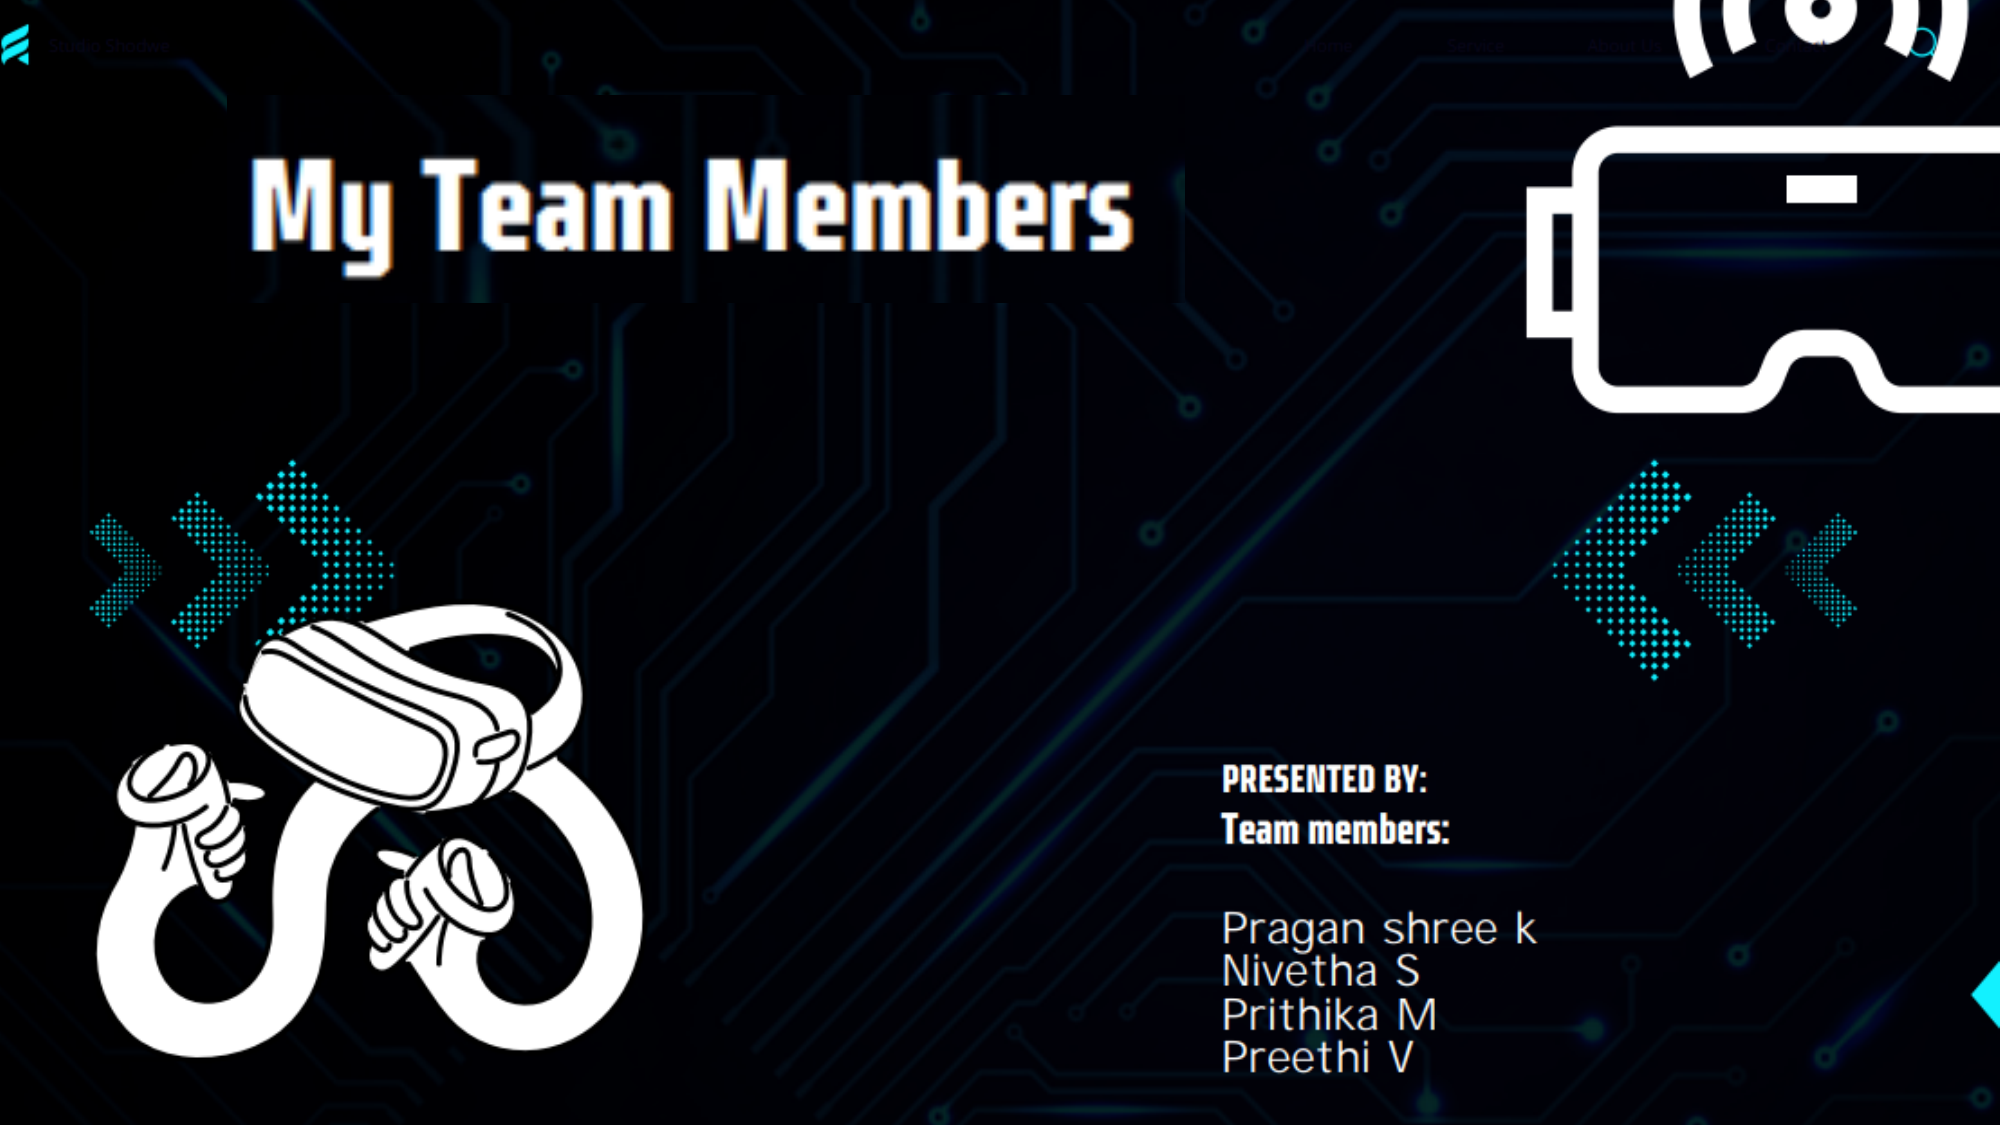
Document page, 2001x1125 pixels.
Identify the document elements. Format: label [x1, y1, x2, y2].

picture [227, 95, 1185, 303]
list [0, 0, 2000, 1125]
